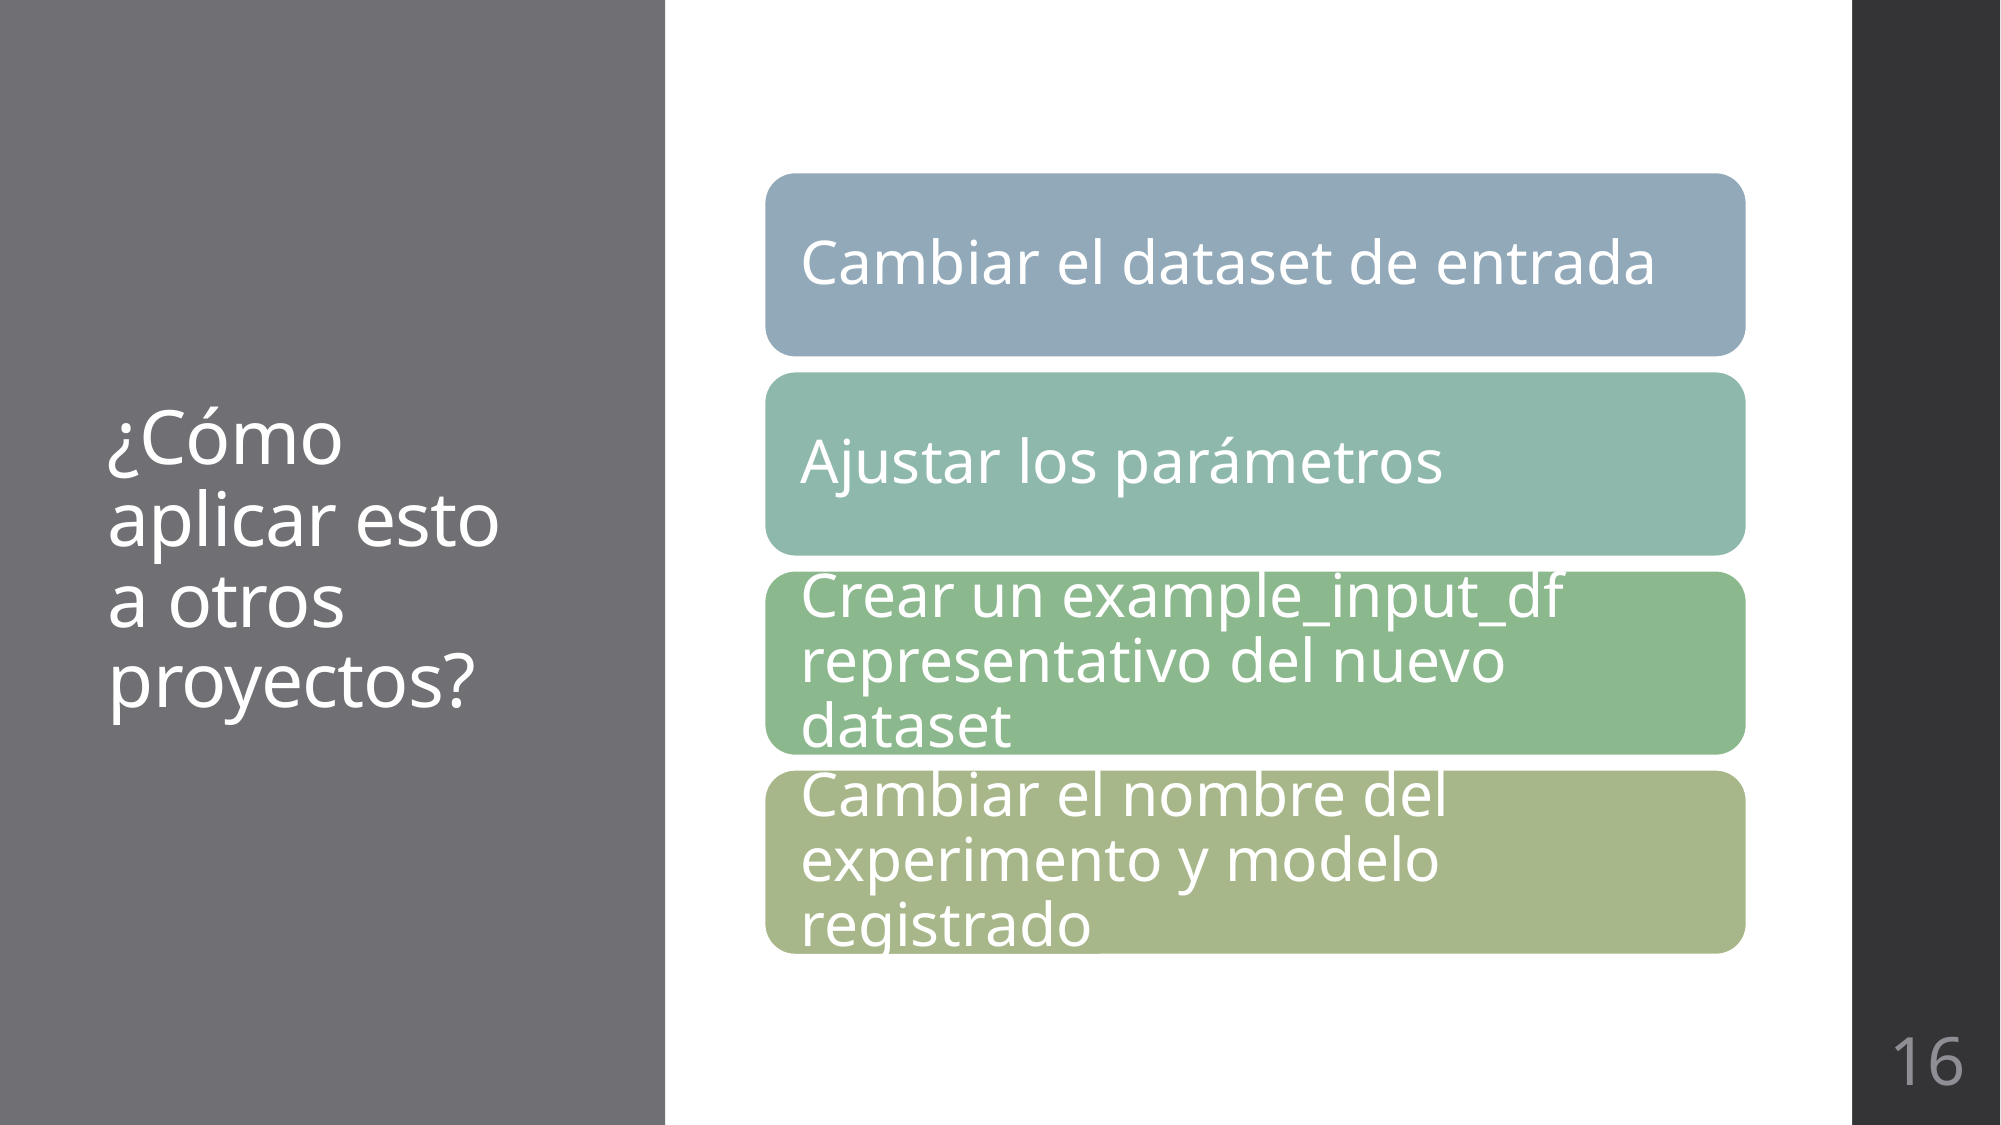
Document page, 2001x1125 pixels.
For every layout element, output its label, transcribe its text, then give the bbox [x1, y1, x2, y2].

text_box [0, 0, 666, 1125]
title ¿Cómo aplicar esto a otros proyectos? [92, 137, 539, 988]
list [763, 131, 1748, 996]
text_box [1851, 0, 2000, 1125]
slide_number 16 [1852, 1012, 2000, 1110]
